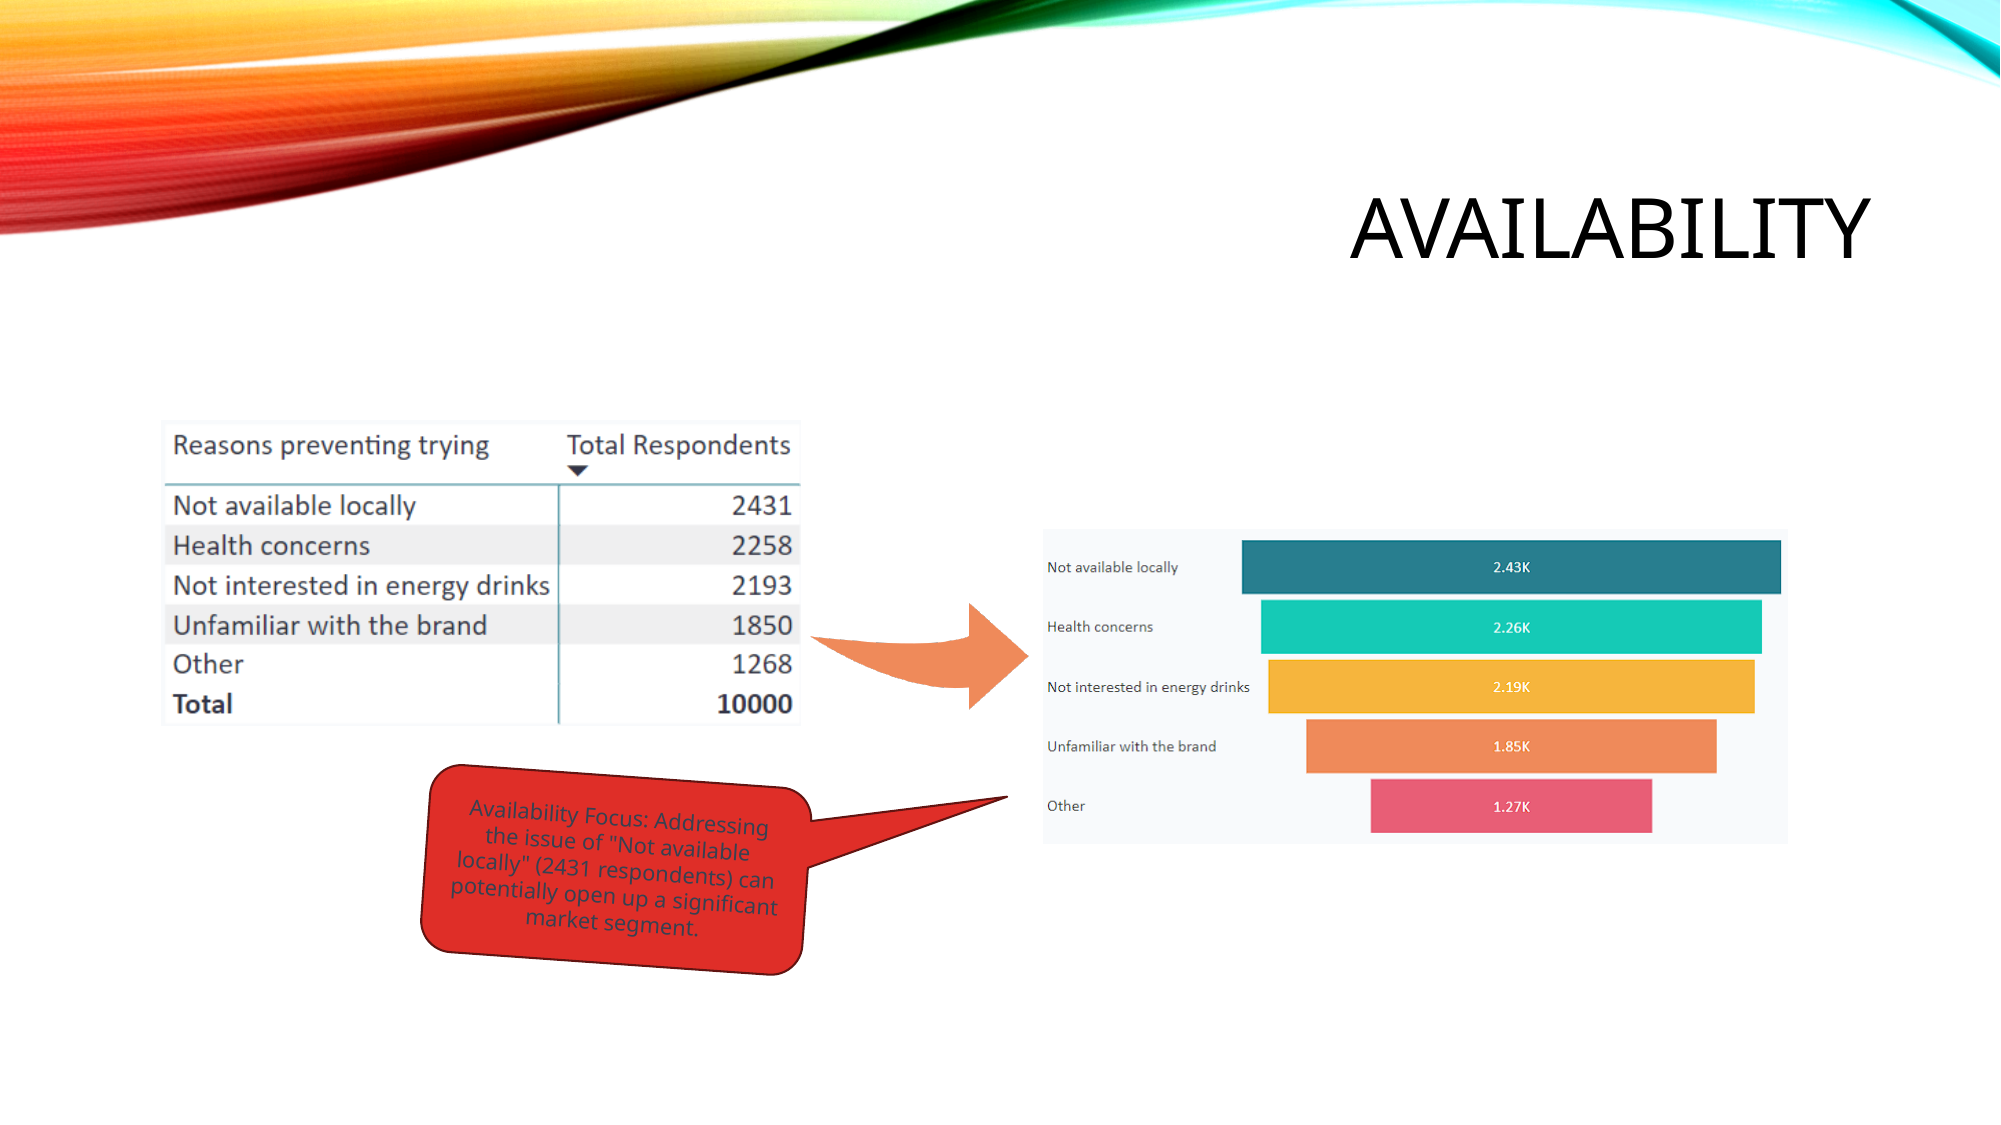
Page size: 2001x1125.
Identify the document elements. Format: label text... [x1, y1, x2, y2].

text_box Availability Focus: Addressing the issue of "Not available locally" (2431 respondents) can potentially open up a significant market segment. [420, 764, 1009, 976]
picture [1043, 529, 1788, 844]
title Availability [474, 125, 1888, 338]
picture [0, 0, 2000, 237]
picture [161, 420, 1038, 764]
